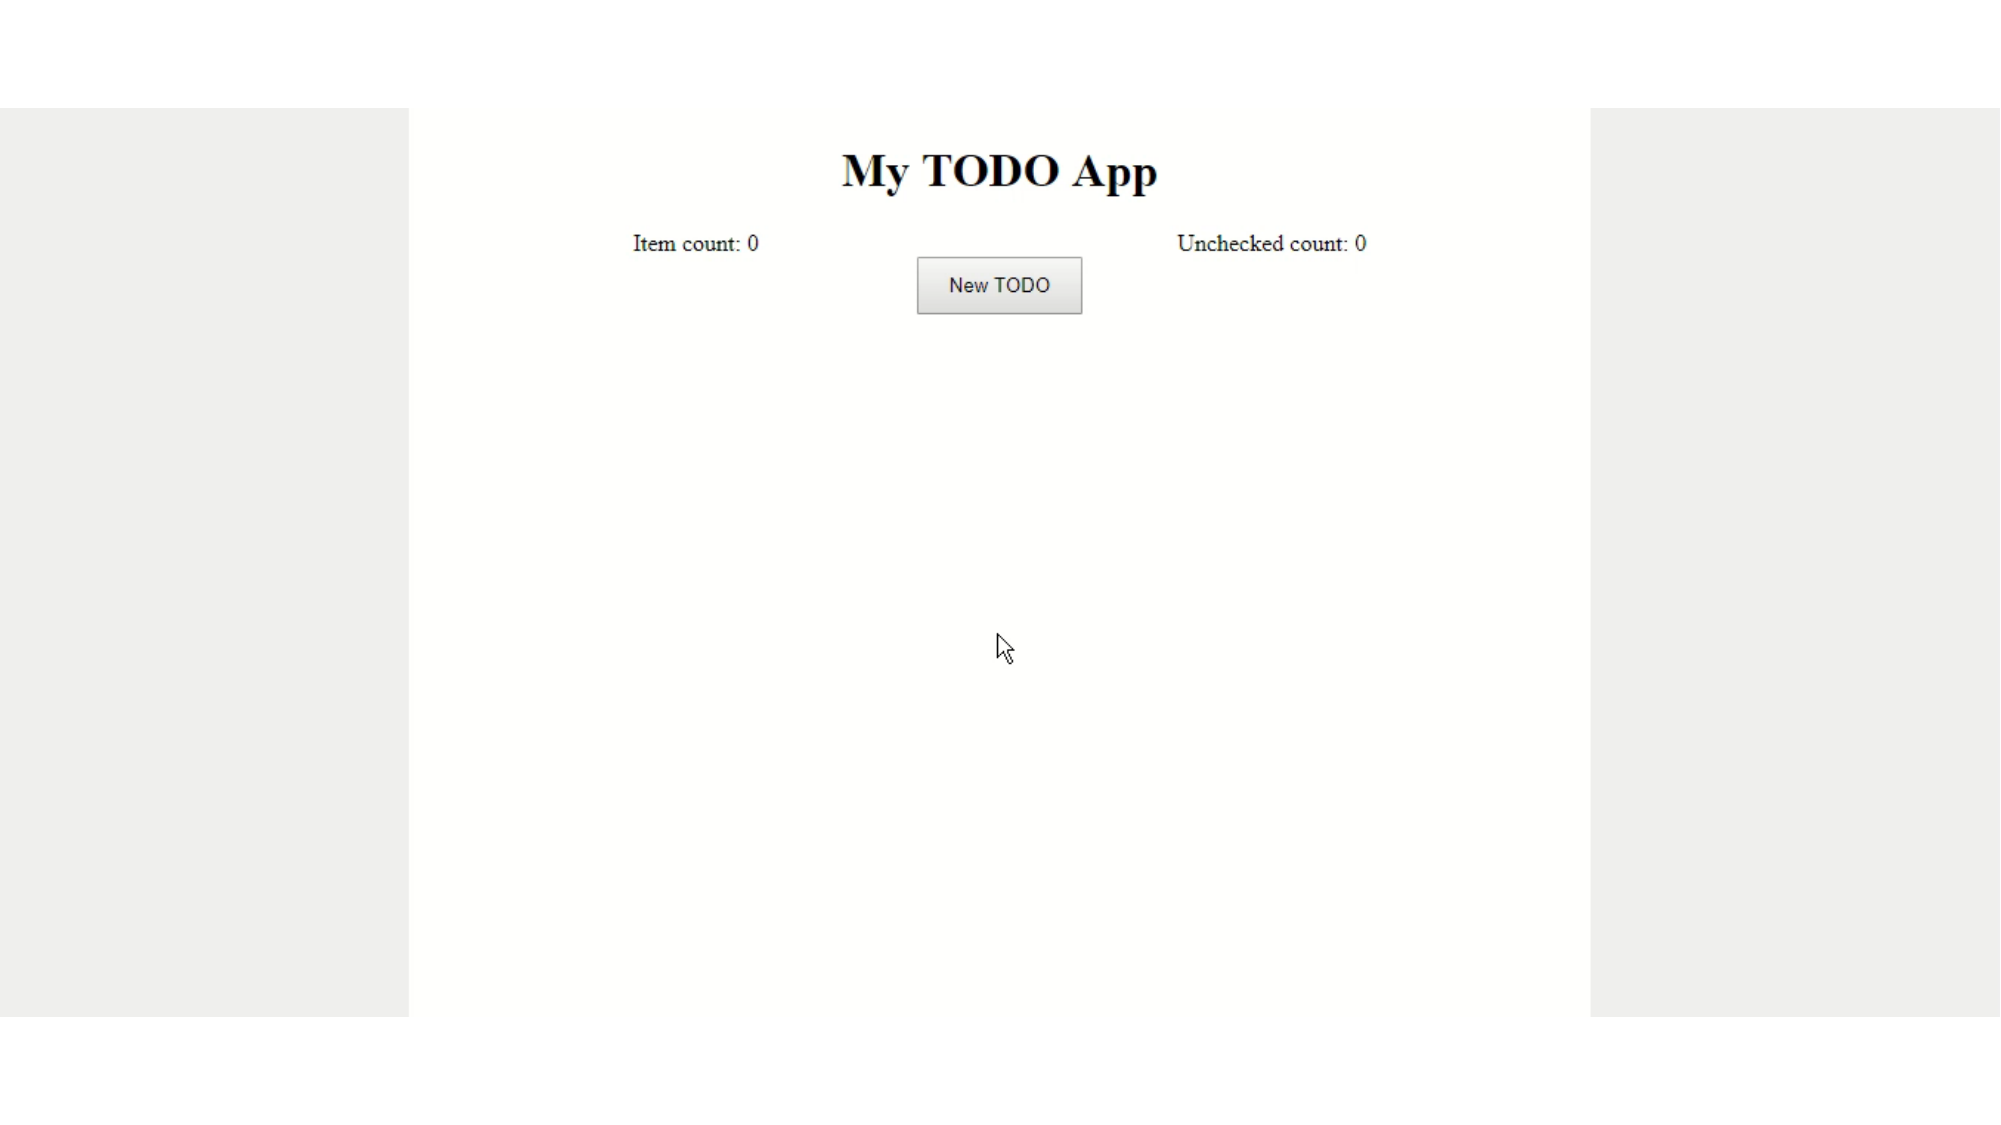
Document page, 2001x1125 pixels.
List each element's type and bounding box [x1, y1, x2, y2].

text_box [0, 107, 2000, 1018]
